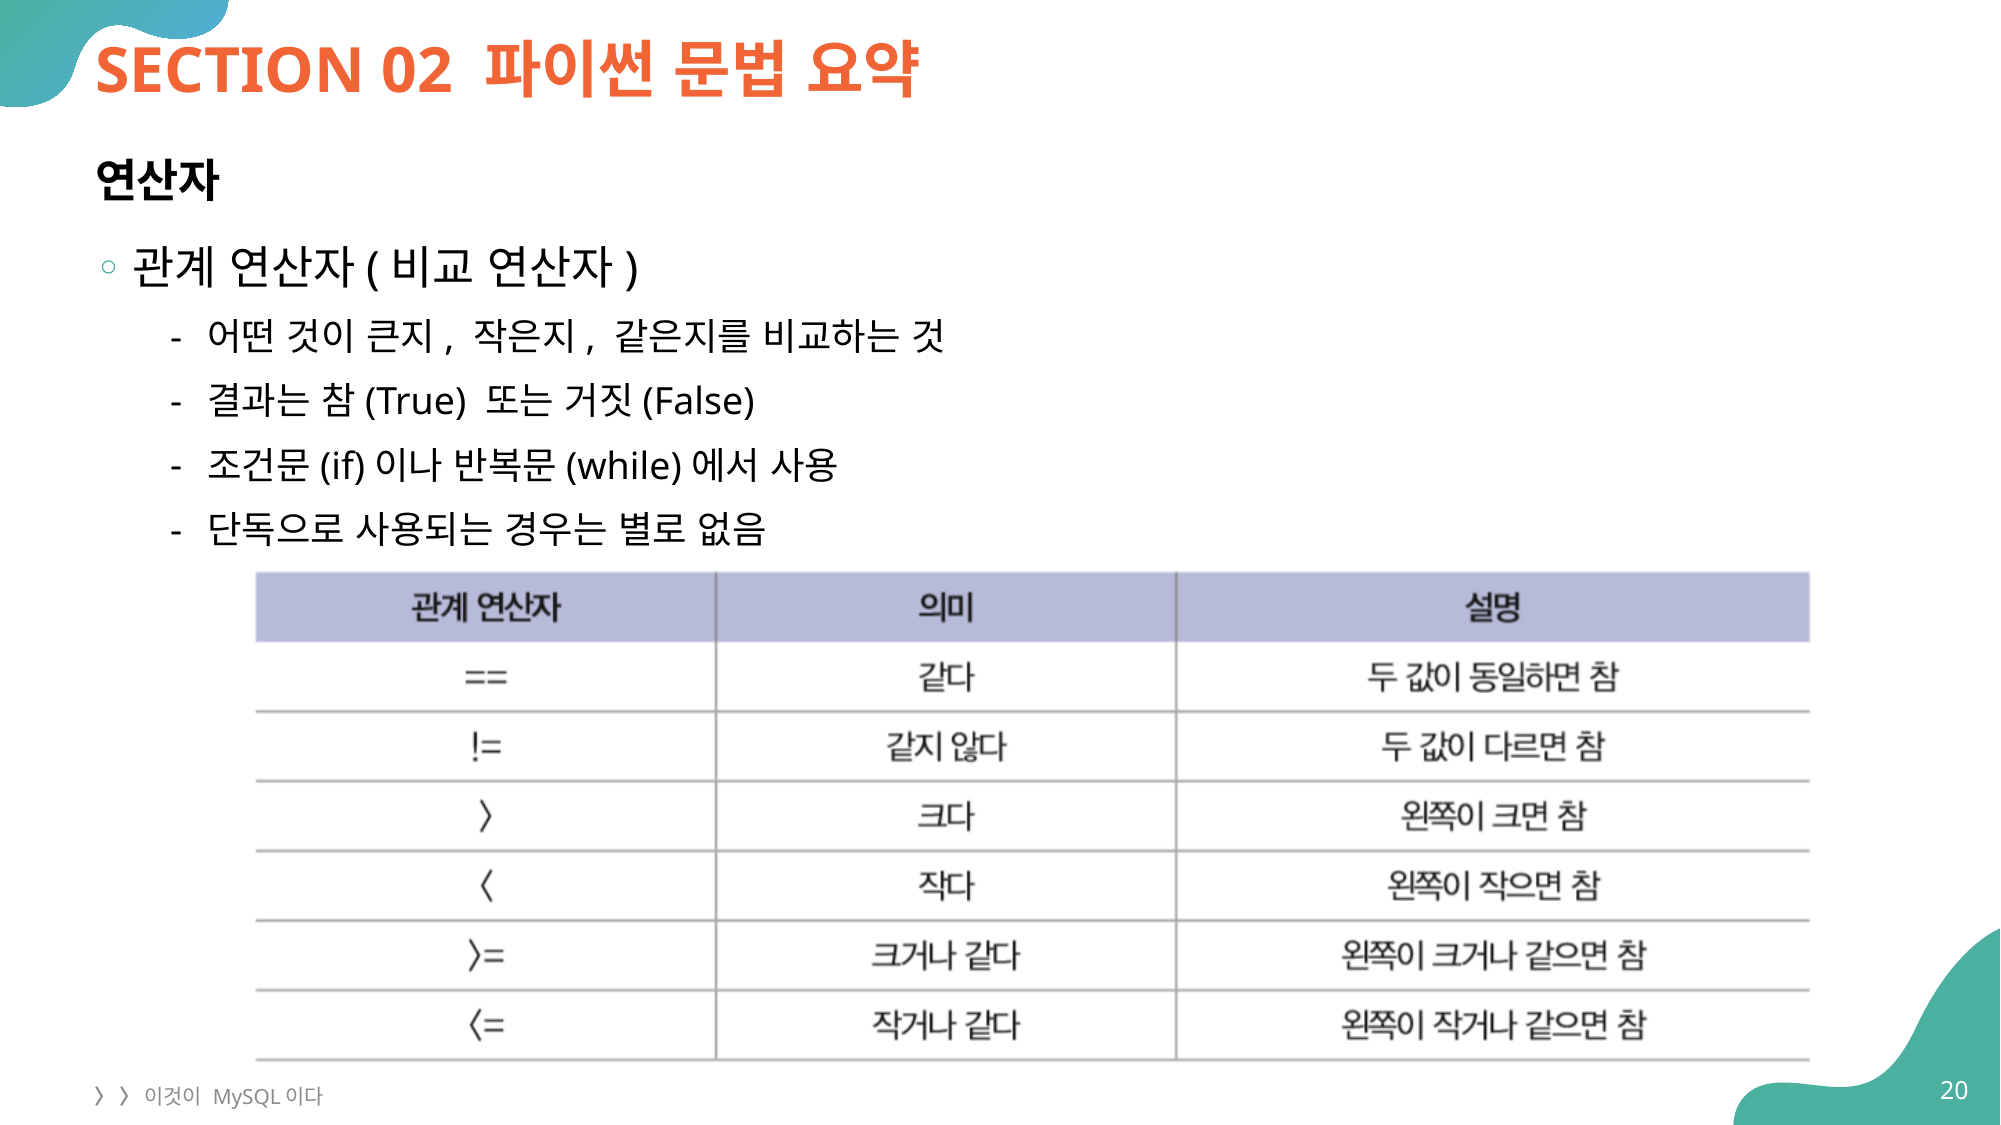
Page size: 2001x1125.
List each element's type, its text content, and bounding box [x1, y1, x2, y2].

title SECTION 02 파이썬 문법 요약 [79, 17, 1931, 128]
list 연산자 관계 연산자(비교 연산자) 어떤 것이 큰지, 작은지, 같은지를 비교하는 것 결과는 참(True) 또는 거짓(False) 조건문(if)이나 반복문(while)에서 사용 단독으로 사용되는 경우는 별로 없음 [79, 133, 1931, 1062]
slide_number 20 [1917, 1061, 1984, 1122]
footer 〉 〉 이것이 MySQL이다 [79, 1078, 755, 1114]
picture [243, 564, 1816, 1074]
